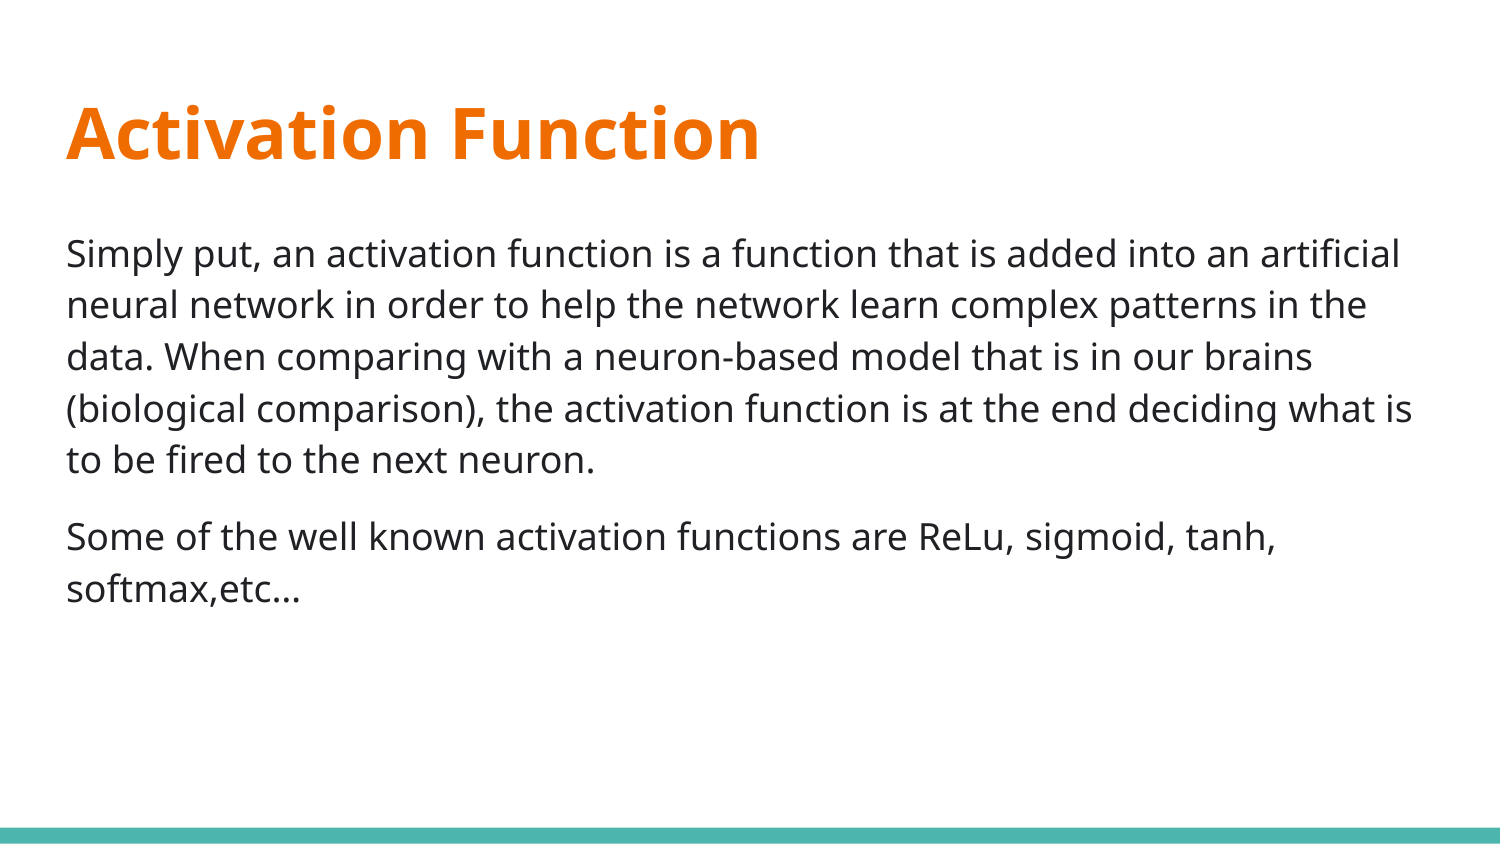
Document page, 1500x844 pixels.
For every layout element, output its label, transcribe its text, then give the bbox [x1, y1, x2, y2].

list Simply put, an activation function is a function that is added into an artificial neural network in order to help the network learn complex patterns in the data. When comparing with a neuron-based model that is in our brains (biological comparison), the activation function is at the end deciding what is to be fired to the next neuron. Some of the well known activation functions are ReLu, sigmoid, tanh, softmax,etc… [51, 207, 1449, 750]
title Activation Function [51, 72, 1449, 189]
